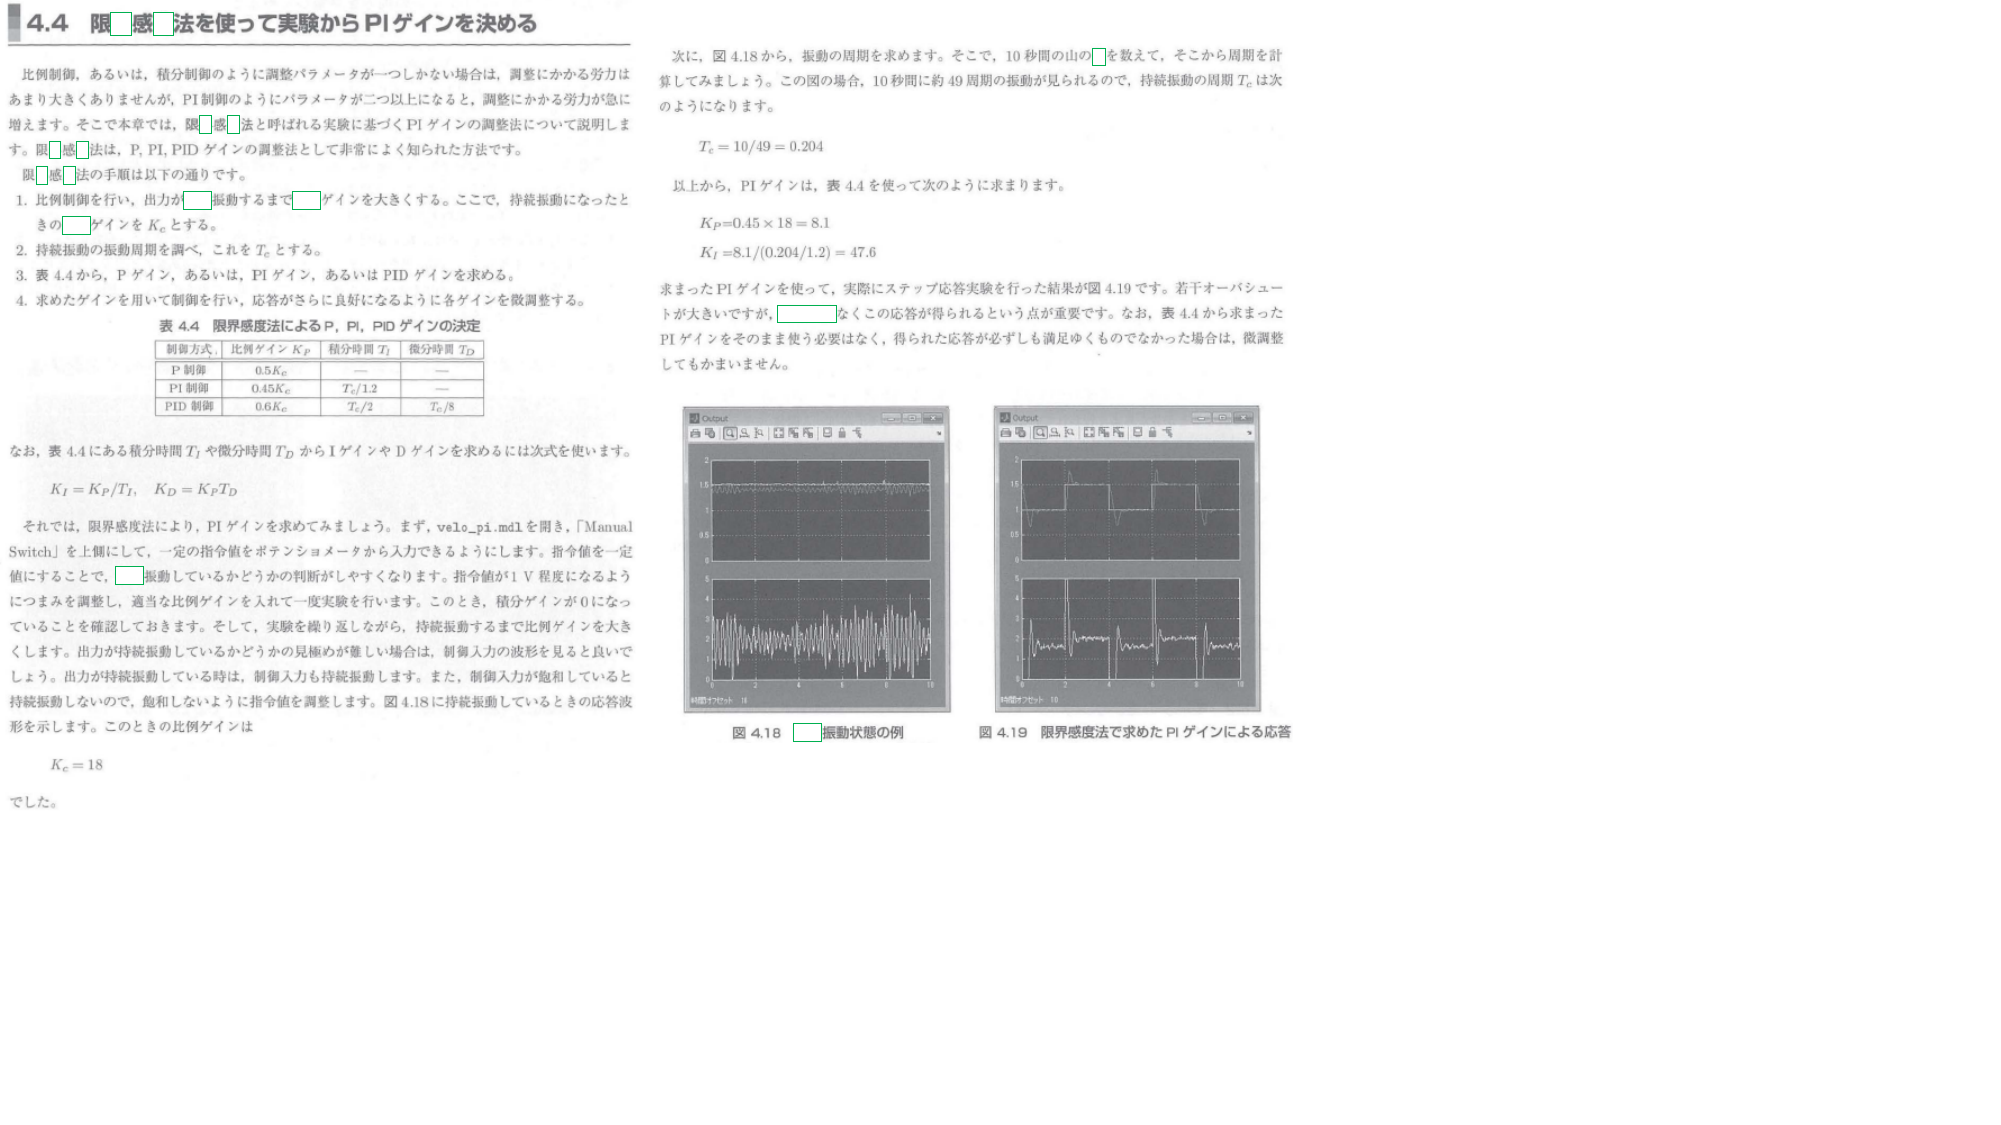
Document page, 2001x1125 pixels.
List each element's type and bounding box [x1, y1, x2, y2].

picture [650, 39, 1293, 743]
picture [0, 0, 636, 812]
